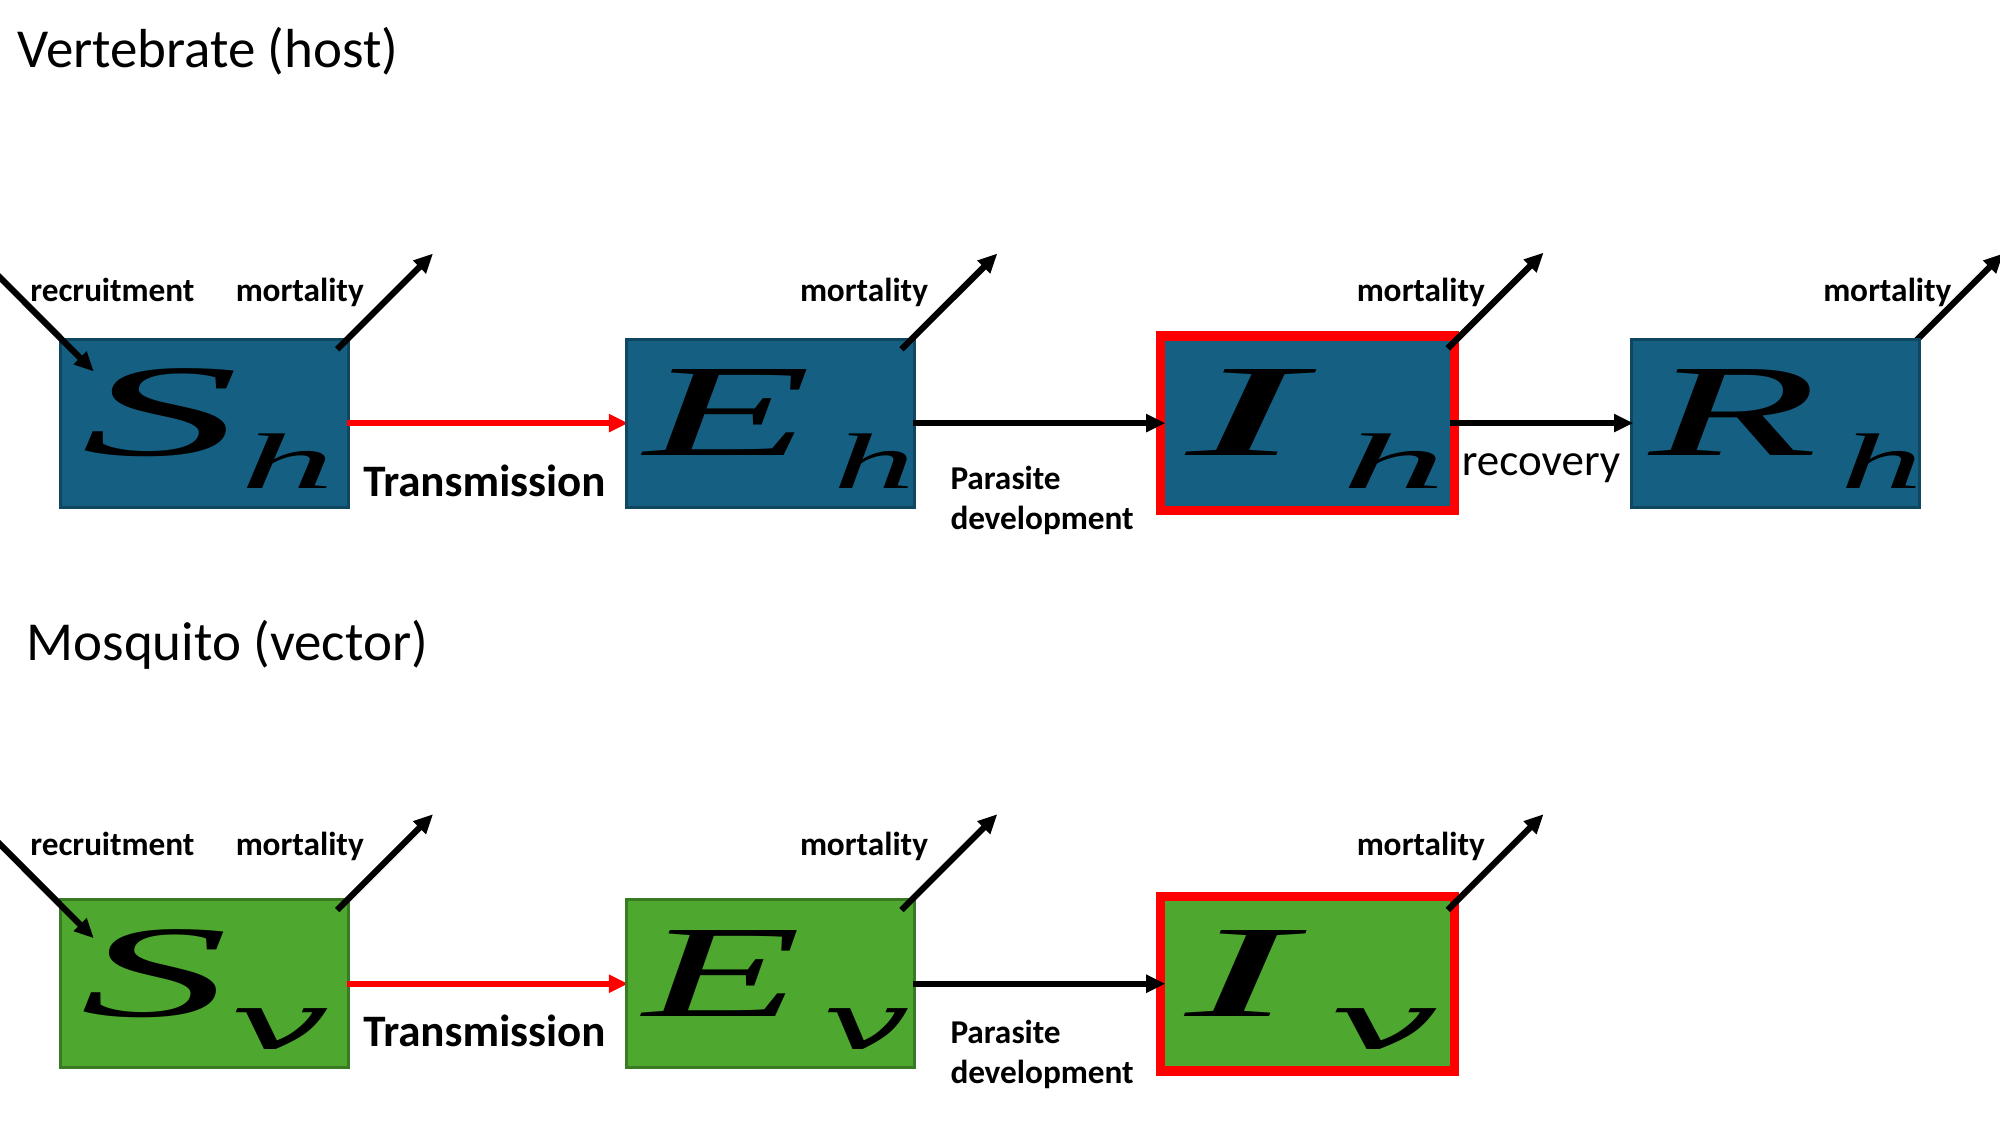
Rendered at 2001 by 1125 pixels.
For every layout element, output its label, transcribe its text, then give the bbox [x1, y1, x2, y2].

text_box Parasite development [935, 448, 1149, 544]
text_box Parasite development [935, 1002, 1149, 1098]
text_box mortality [1342, 260, 1501, 316]
text_box recovery [1447, 423, 1636, 492]
text_box Transmission [348, 993, 621, 1063]
text_box mortality [1808, 260, 1967, 316]
text_box Transmission [348, 443, 621, 513]
text_box Vertebrate (host) [3, 5, 449, 87]
text_box recruitment [15, 260, 210, 316]
text_box recruitment [15, 814, 210, 870]
text_box mortality [785, 260, 944, 316]
text_box mortality [221, 260, 380, 316]
text_box mortality [221, 814, 380, 870]
text_box mortality [1342, 814, 1501, 870]
text_box mortality [785, 814, 944, 870]
text_box Mosquito (vector) [11, 598, 467, 680]
